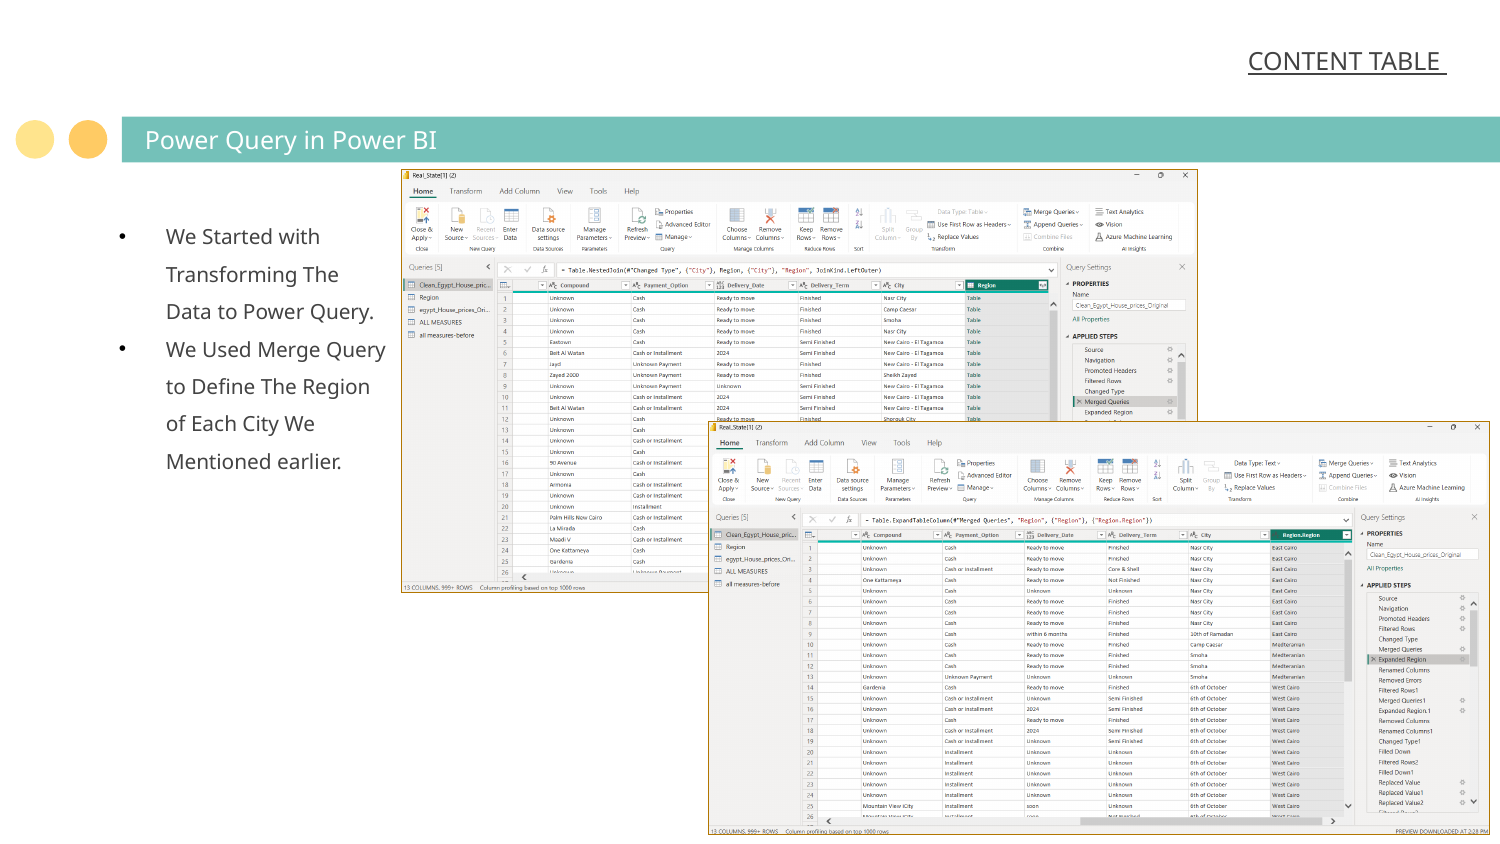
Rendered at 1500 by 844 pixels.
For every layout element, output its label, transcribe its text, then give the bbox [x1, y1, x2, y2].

title Power Query in Power BI [129, 118, 954, 170]
text_box We Started with Transforming The Data to Power Query. We Used Merge Query to Define The Region of Each City We Mentioned earlier. [104, 196, 402, 688]
picture [400, 169, 1490, 835]
text_box CONTENT TABLE [1157, 0, 1500, 95]
